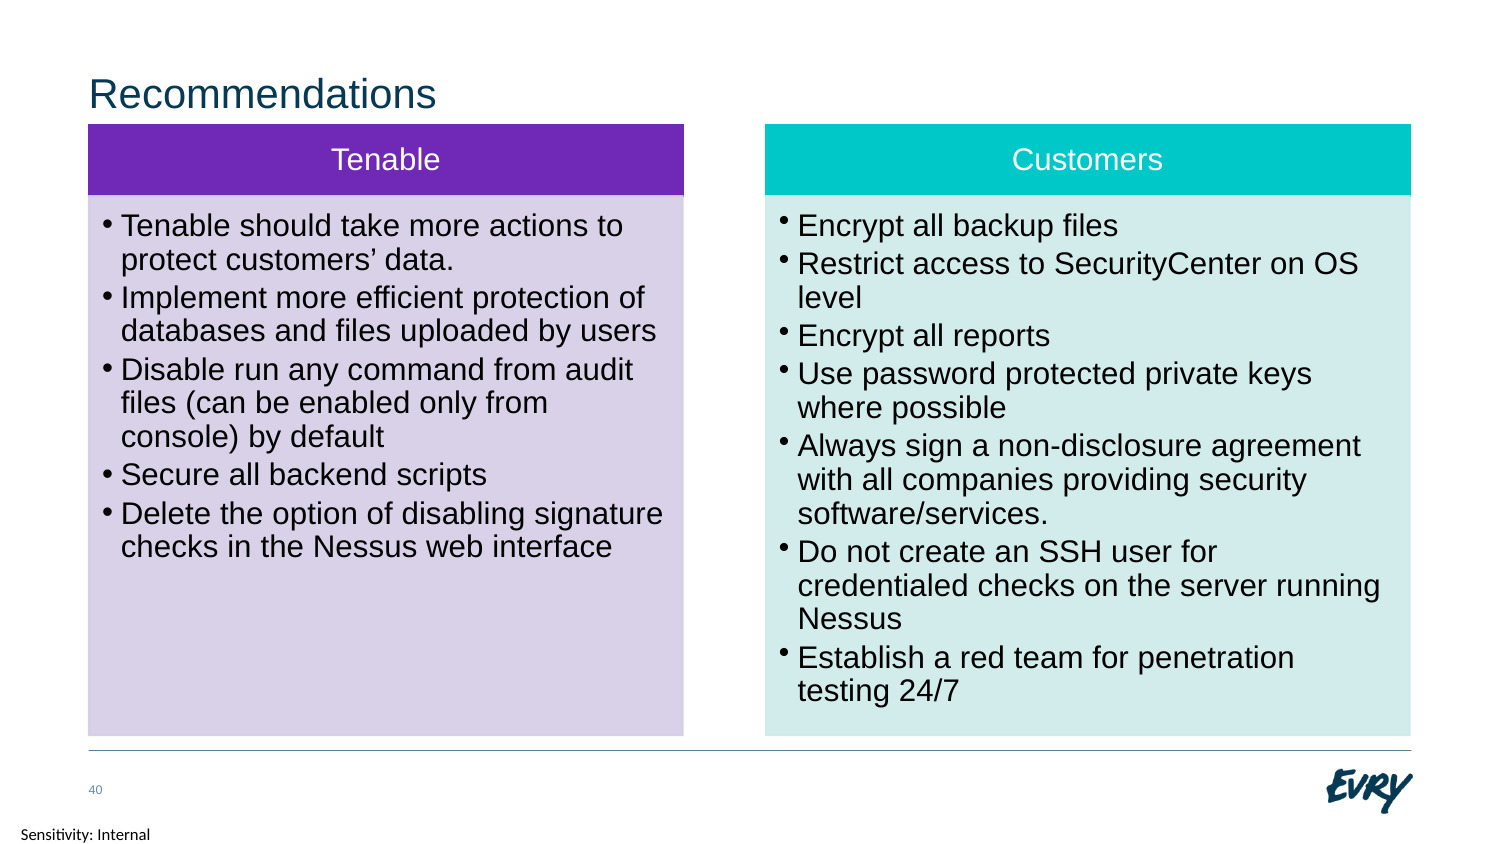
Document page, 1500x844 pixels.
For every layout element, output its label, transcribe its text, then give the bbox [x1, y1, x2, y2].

picture [1376, 779, 1383, 785]
picture [1388, 779, 1413, 814]
slide_number 40 [88, 781, 119, 797]
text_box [88, 110, 1411, 750]
title Recommendations [88, 62, 556, 110]
picture [1326, 768, 1413, 814]
